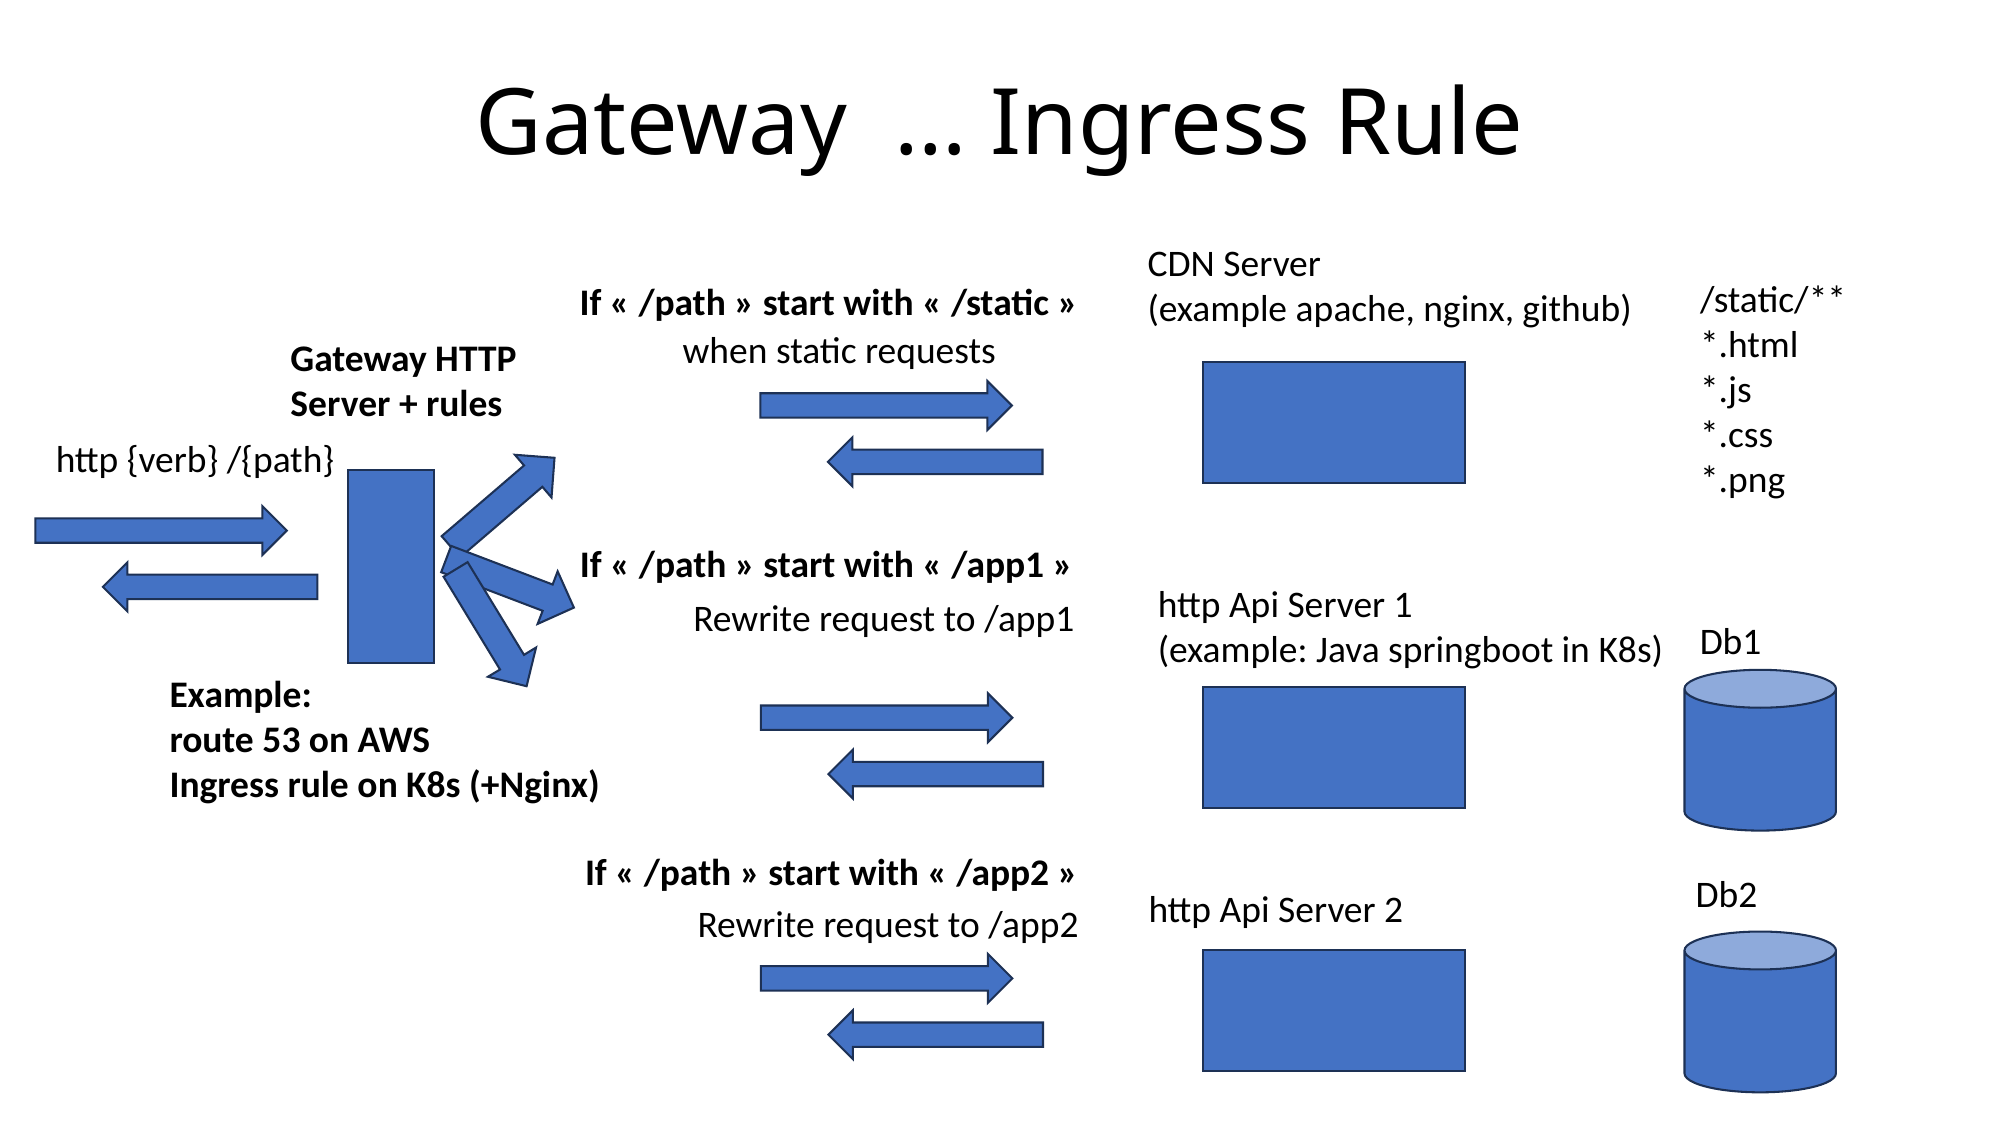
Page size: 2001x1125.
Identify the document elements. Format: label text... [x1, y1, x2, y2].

text_box [347, 469, 435, 663]
text_box Db1 [1685, 609, 1777, 670]
text_box [1683, 669, 1837, 832]
text_box when static requests [667, 331, 1012, 379]
text_box Rewrite request to /app2 [682, 847, 1103, 953]
text_box [101, 559, 319, 614]
text_box /static/** *.html *.js *.css *.png [1685, 267, 1862, 508]
text_box [826, 434, 1044, 489]
text_box [827, 1007, 1045, 1062]
text_box [442, 560, 538, 688]
text_box [1683, 930, 1837, 1094]
title Px-proxy [1686, 933, 1834, 968]
text_box CDN Server (example apache, nginx, github) [1132, 231, 1648, 337]
text_box [439, 544, 576, 626]
text_box [1202, 686, 1466, 809]
text_box http {verb} /{path} [41, 427, 350, 487]
title Gateway … Ingress Rule [137, 59, 1863, 190]
text_box [1202, 361, 1466, 484]
text_box [827, 747, 1045, 801]
text_box [34, 503, 289, 558]
text_box Rewrite request to /app1 [678, 586, 1099, 647]
text_box If « /path » start with « /static » [564, 270, 1093, 331]
text_box Example: route 53 on AWS Ingress rule on K8s (+Nginx) [154, 663, 616, 813]
text_box If « /path » start with « /app1 » [565, 532, 1088, 593]
text_box http Api Server 1 (example: Java springboot in K8s) [1143, 572, 1679, 678]
text_box [1686, 671, 1834, 706]
text_box [759, 690, 1014, 745]
text_box If « /path » start with « /app2 » [570, 840, 1093, 901]
text_box [759, 951, 1014, 1006]
text_box [1202, 949, 1466, 1072]
text_box Gateway HTTP Server + rules [275, 326, 541, 432]
text_box Db2 [1680, 862, 1773, 923]
text_box [440, 453, 556, 551]
text_box [759, 378, 1014, 433]
text_box http Api Server 2 [1133, 877, 1419, 938]
